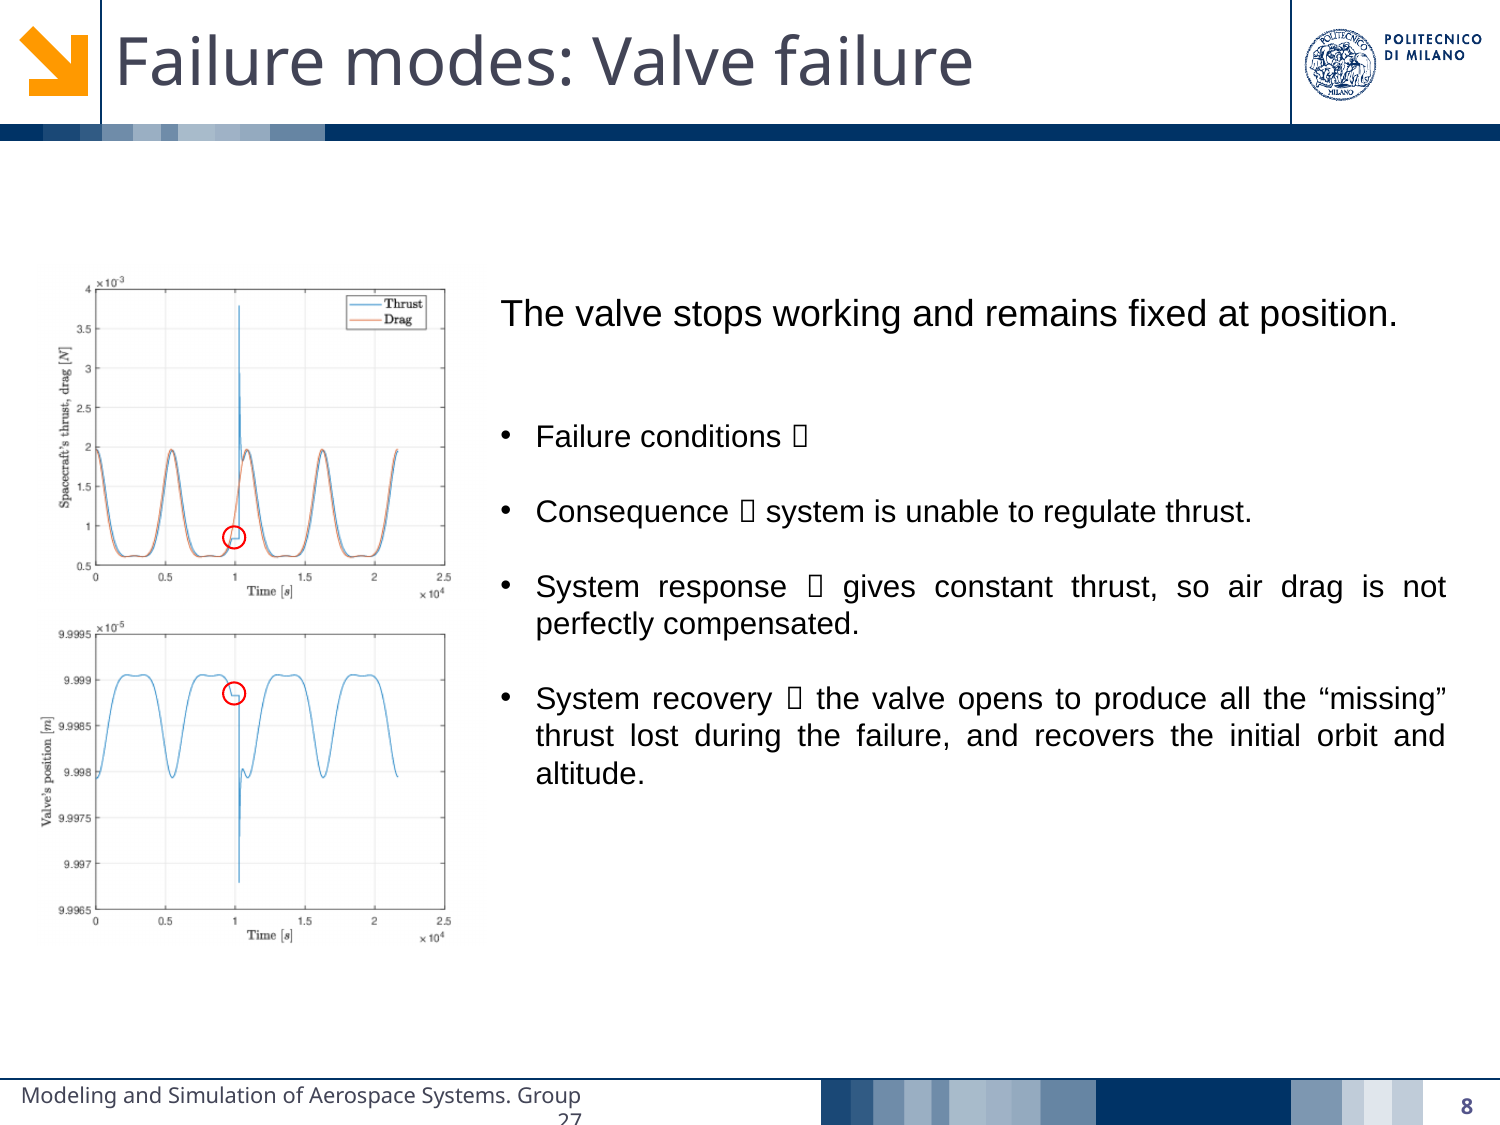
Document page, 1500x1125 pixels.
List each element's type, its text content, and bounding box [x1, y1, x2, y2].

picture [0, 1078, 1500, 1125]
picture [37, 609, 487, 946]
text_box Modeling and Simulation of Aerospace Systems. Group 27 [0, 1089, 598, 1125]
slide_number 8 [1434, 1093, 1500, 1124]
picture [37, 264, 487, 602]
title Failure modes: Valve failure [99, 0, 1289, 118]
picture [0, 0, 1500, 141]
